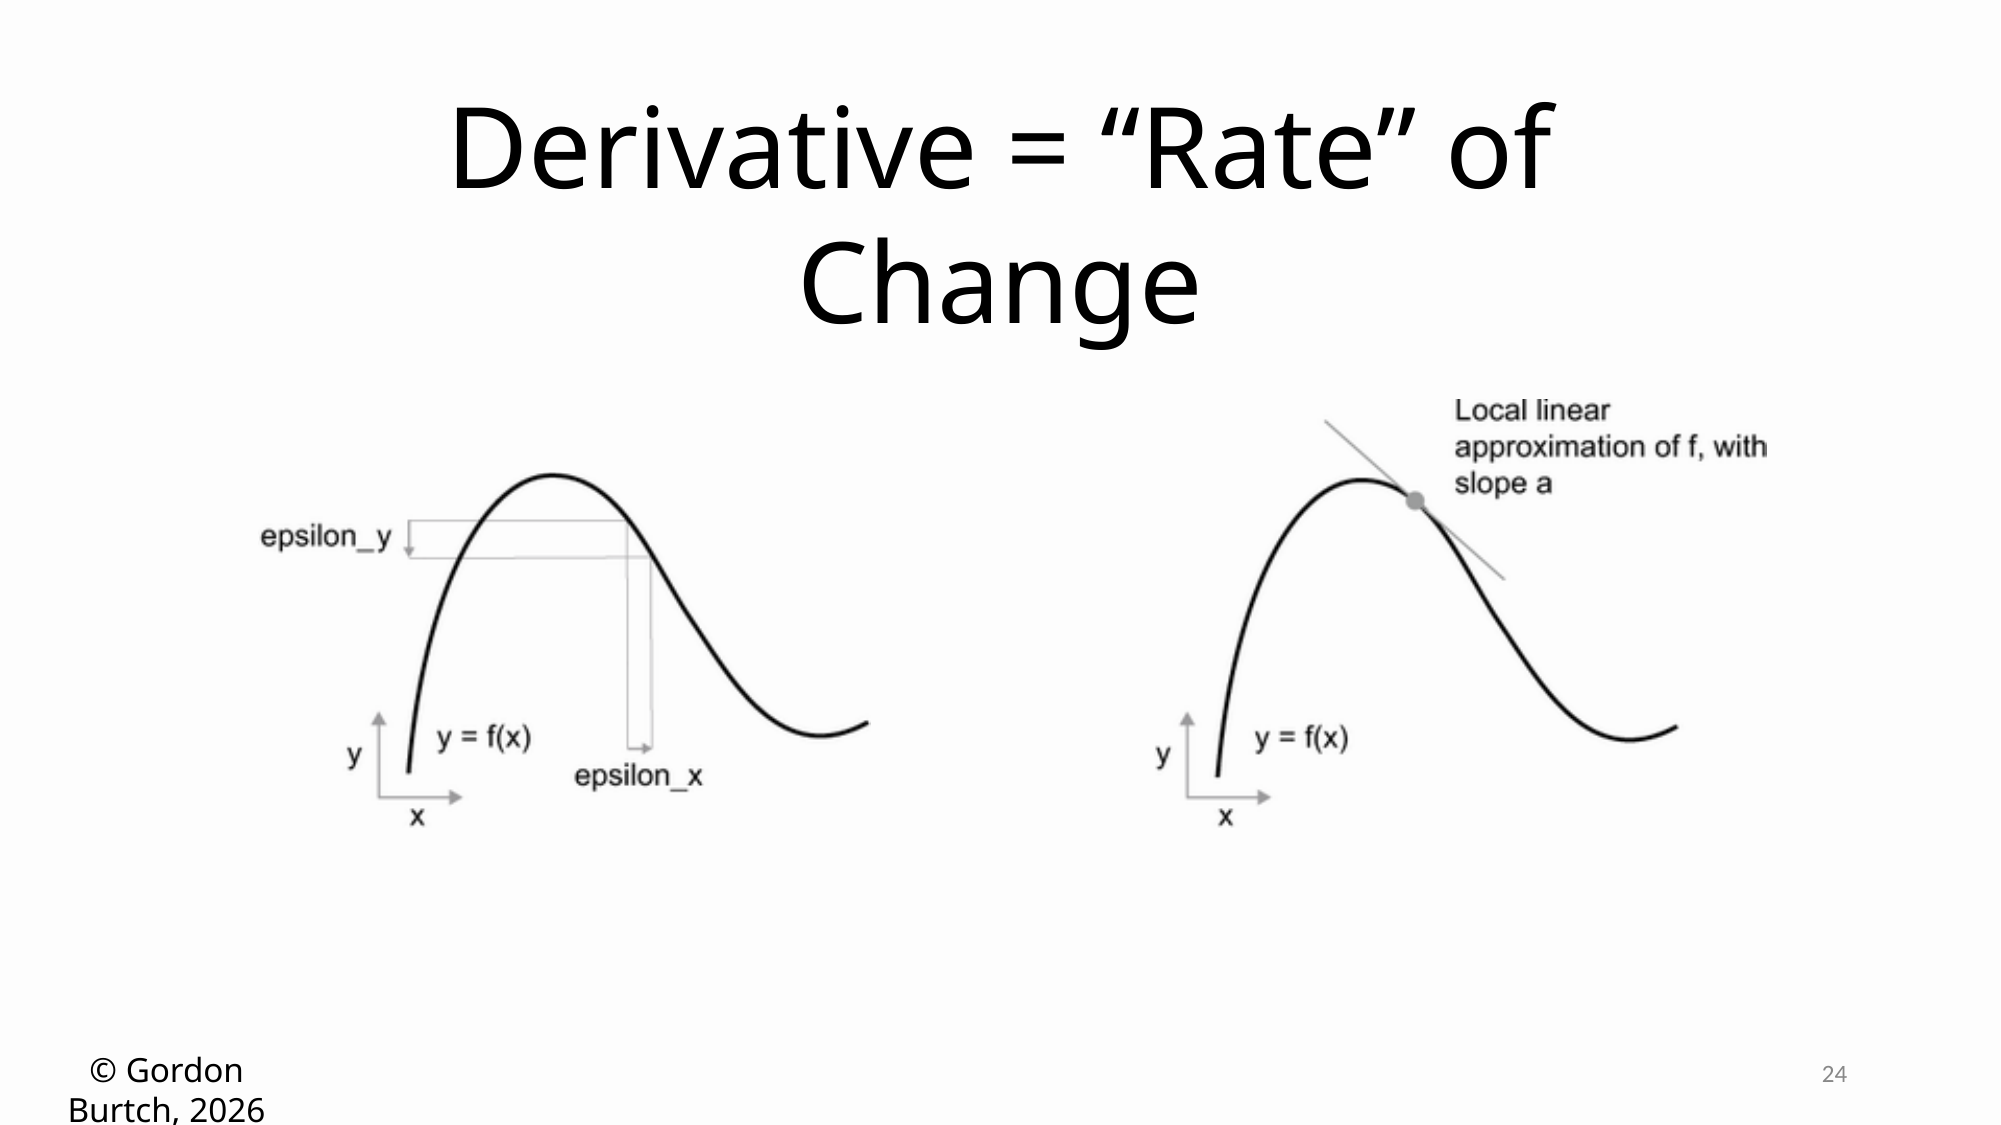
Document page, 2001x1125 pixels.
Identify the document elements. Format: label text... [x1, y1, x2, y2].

picture [1153, 399, 1767, 830]
picture [257, 472, 871, 830]
slide_number 24 [1412, 1042, 1863, 1103]
text_box Derivative = “Rate” of Change [416, 68, 1584, 354]
